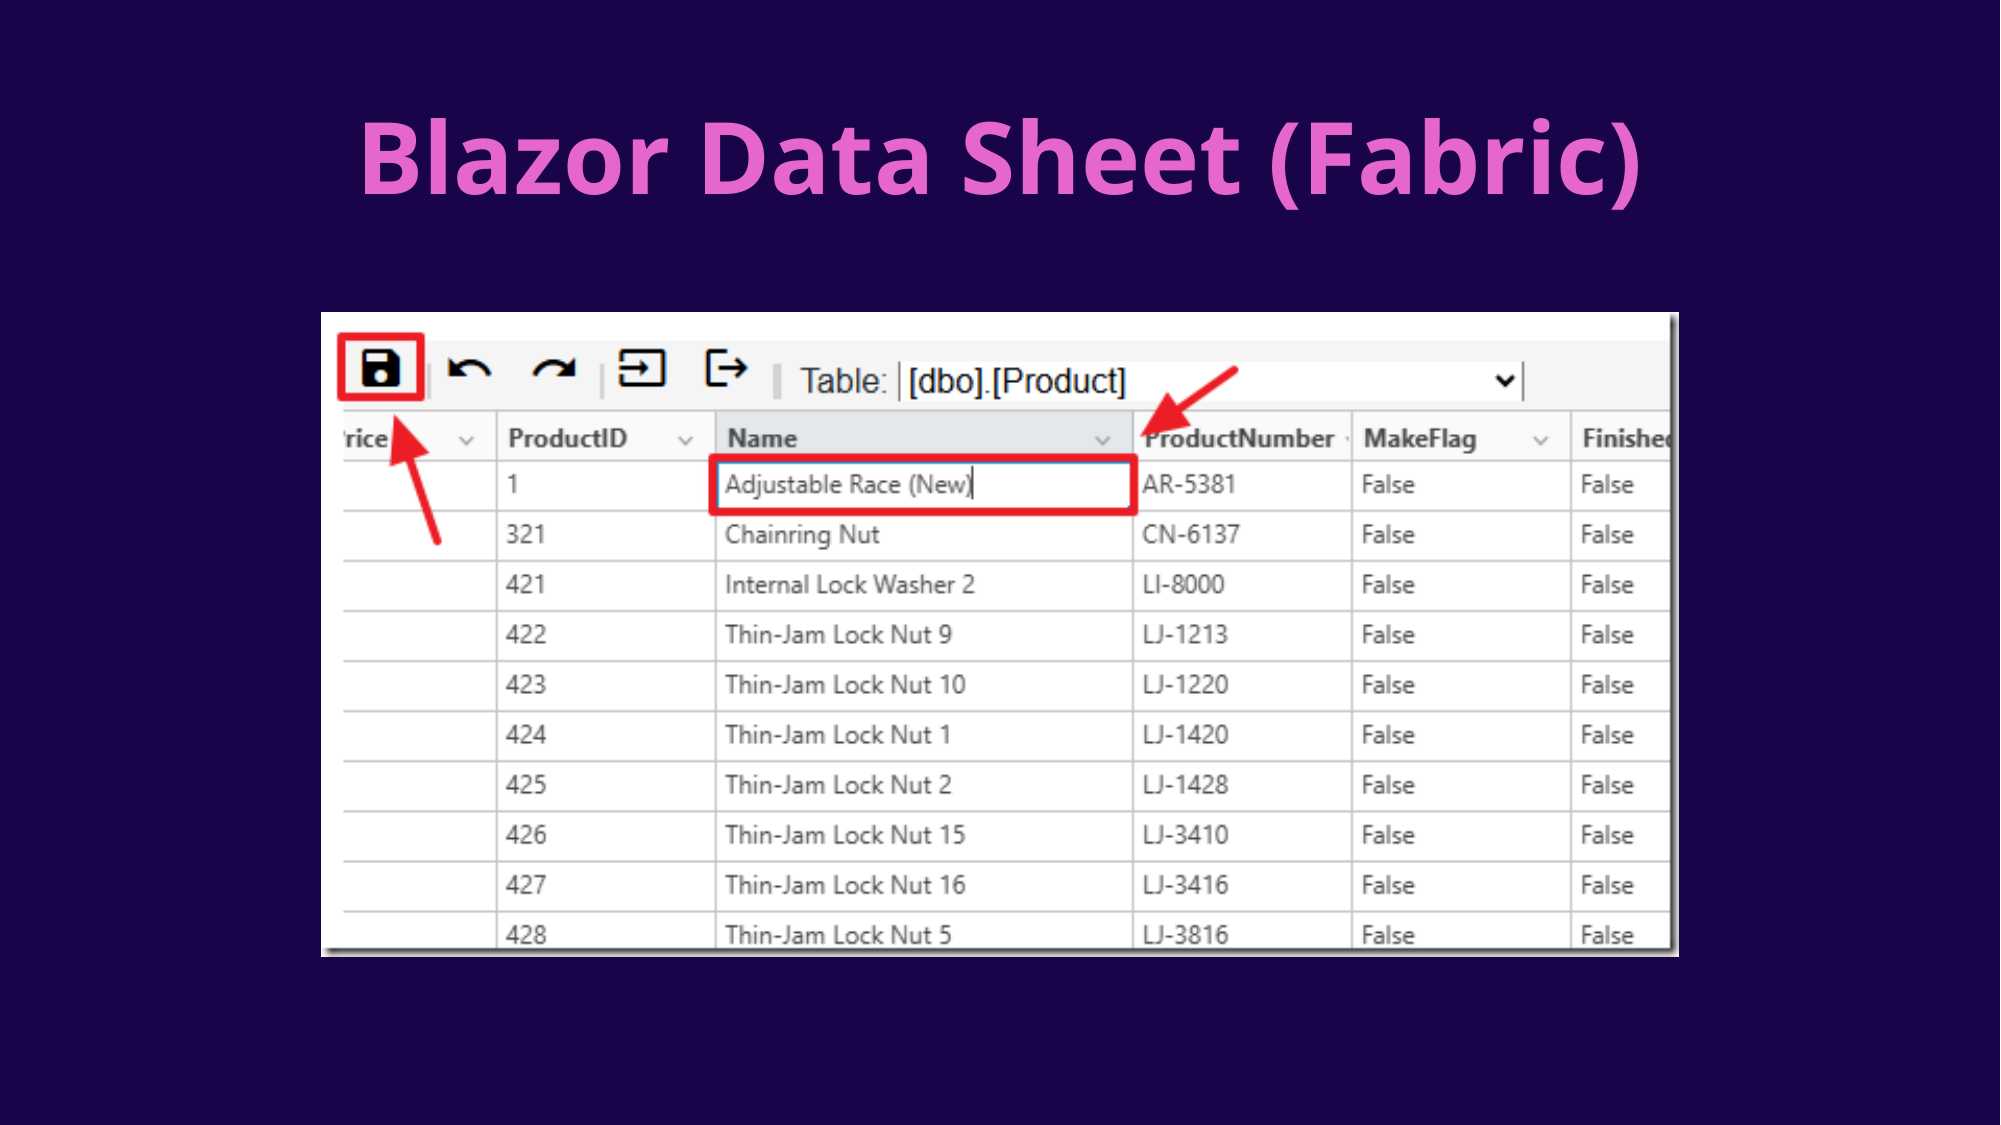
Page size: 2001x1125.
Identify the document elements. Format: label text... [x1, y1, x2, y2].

text_box Blazor Data Sheet (Fabric) [92, 94, 1908, 215]
picture [321, 312, 1679, 957]
